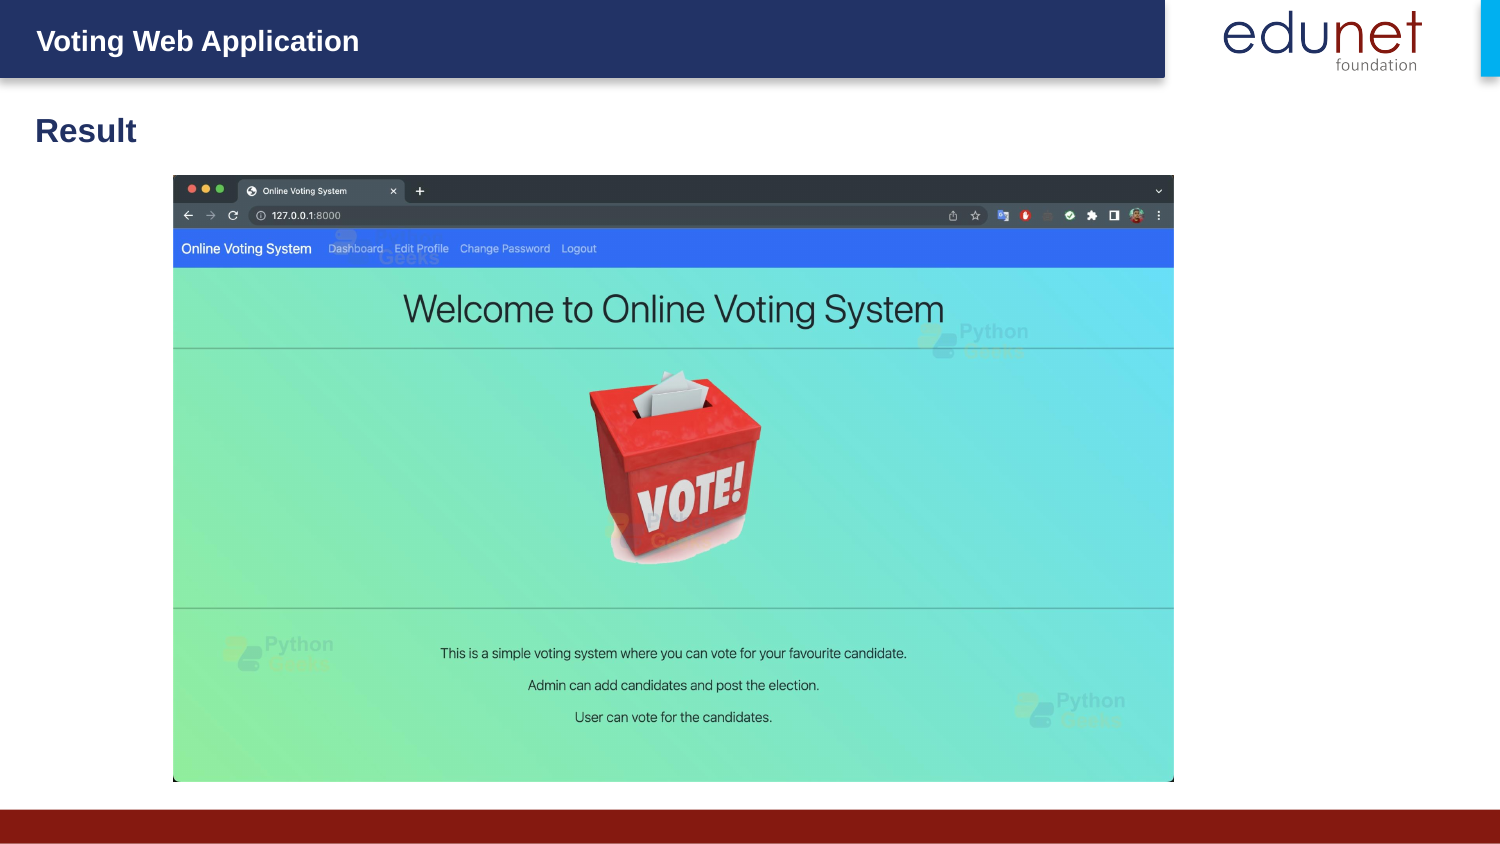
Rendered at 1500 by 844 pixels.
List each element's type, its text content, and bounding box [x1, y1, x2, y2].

text_box Result [20, 94, 750, 147]
picture [173, 174, 1174, 782]
text_box Voting Web Application [21, 15, 674, 65]
picture [1219, 8, 1424, 75]
